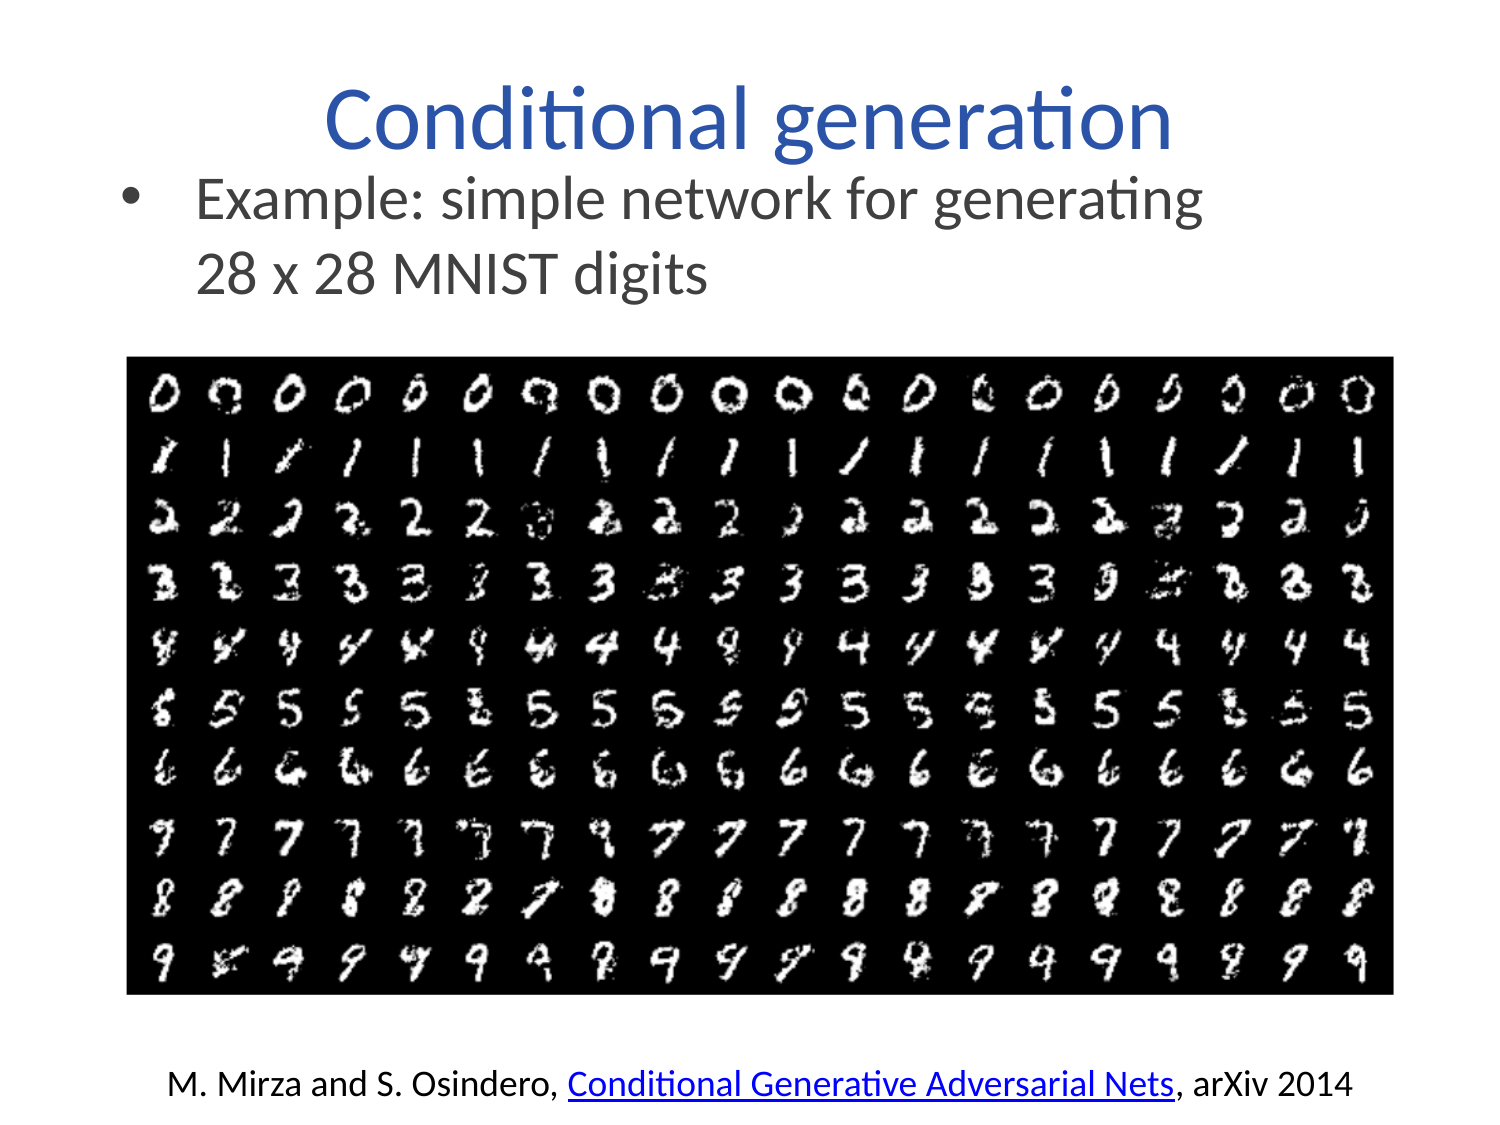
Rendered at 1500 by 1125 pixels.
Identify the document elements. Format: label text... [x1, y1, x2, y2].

title Conditional generation [74, 20, 1426, 205]
picture [122, 353, 1401, 1001]
list Example: simple network for generating 28 x 28 MNIST digits [111, 149, 1451, 1013]
text_box M. Mirza and S. Osindero, Conditional Generative Adversarial Nets, arXiv 2014 [151, 1051, 1369, 1112]
